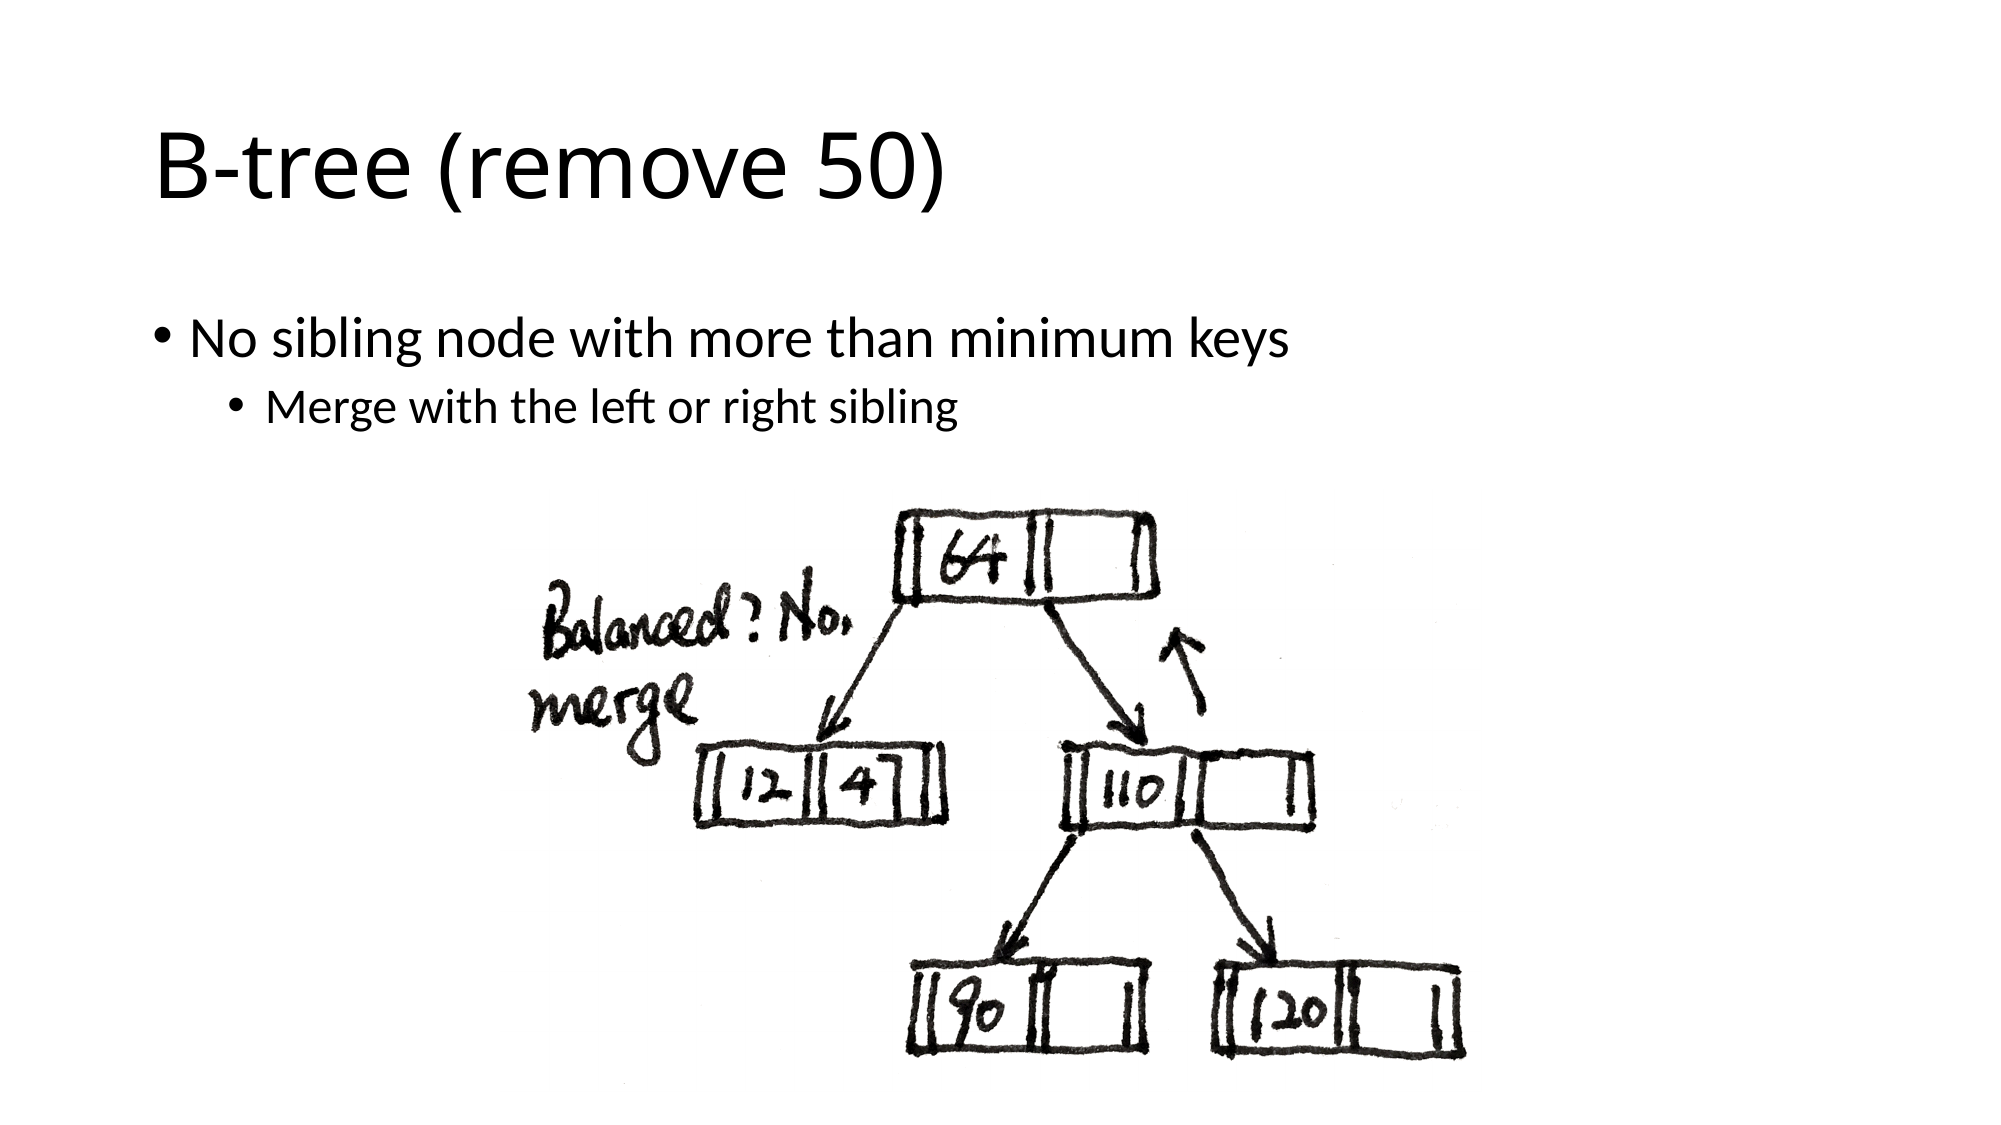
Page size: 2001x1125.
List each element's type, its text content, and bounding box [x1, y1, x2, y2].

title B-tree (remove 50) [137, 59, 1863, 278]
picture [499, 489, 1482, 1092]
list No sibling node with more than minimum keys Merge with the left or right sibling [137, 299, 1863, 1014]
